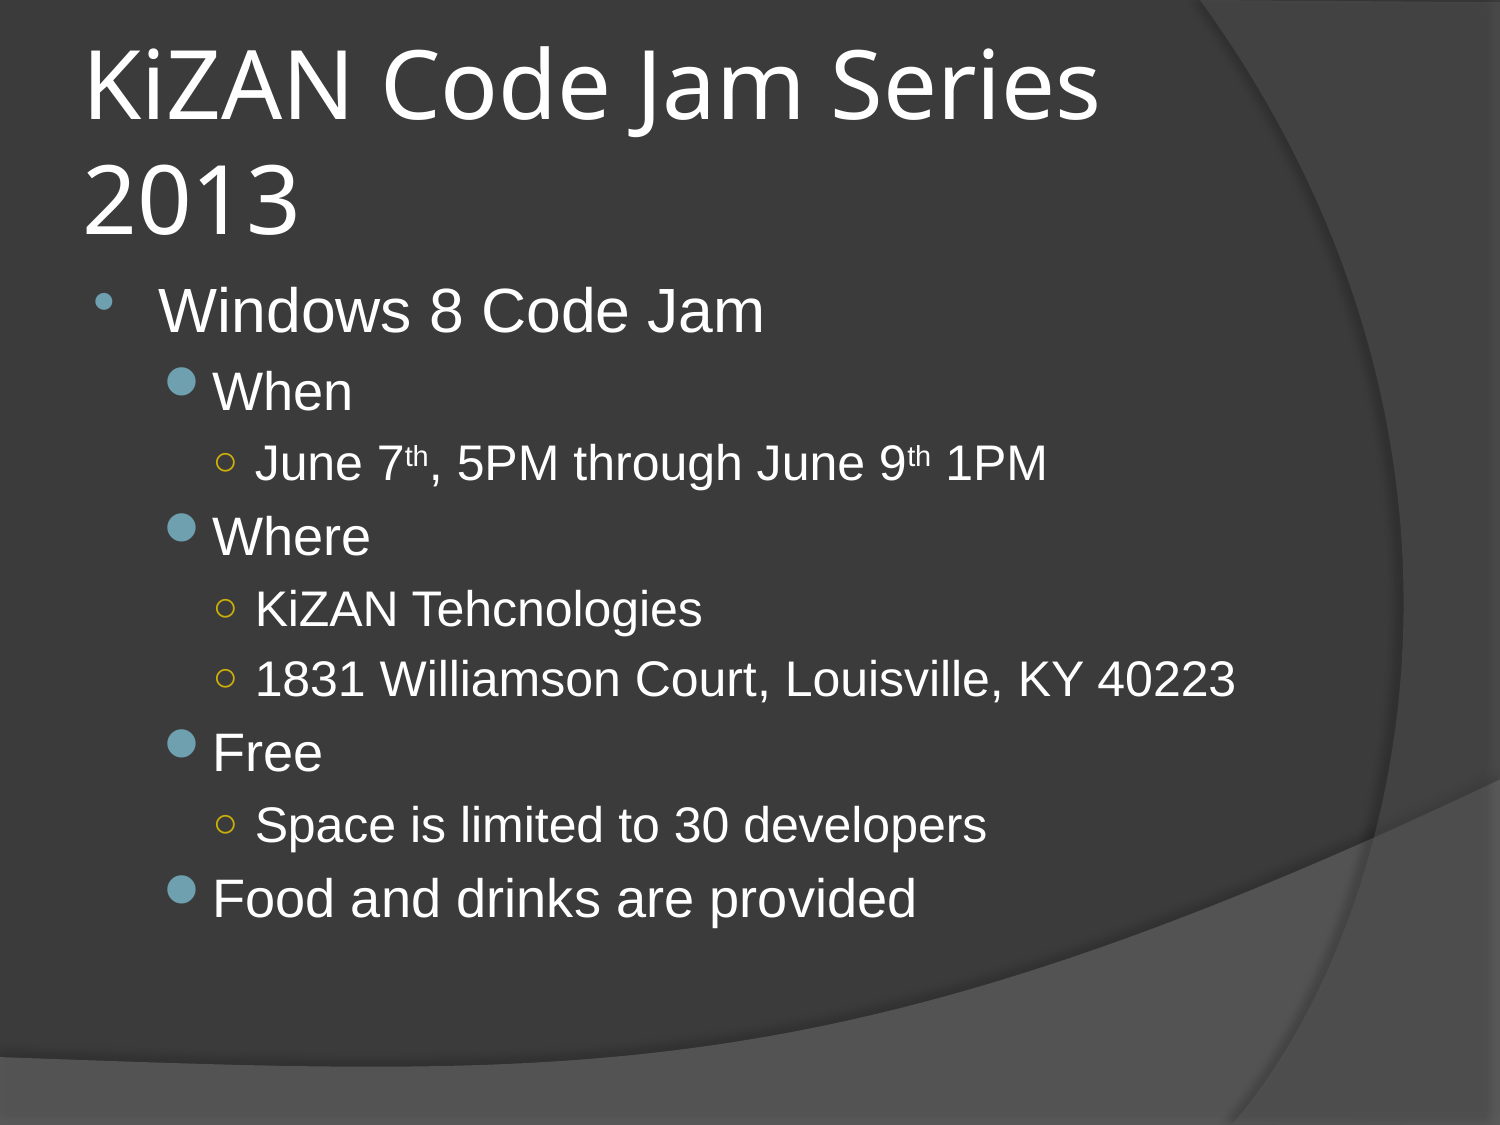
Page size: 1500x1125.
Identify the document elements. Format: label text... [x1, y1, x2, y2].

list Windows 8 Code Jam When June 7th, 5PM through June 9th 1PM Where KiZAN Tehcnologies 1831 Williamson Court, Louisville, KY 40223 Free Space is limited to 30 developers Food and drinks are provided [75, 262, 1300, 1005]
title KiZAN Code Jam Series 2013 [75, 45, 1300, 233]
